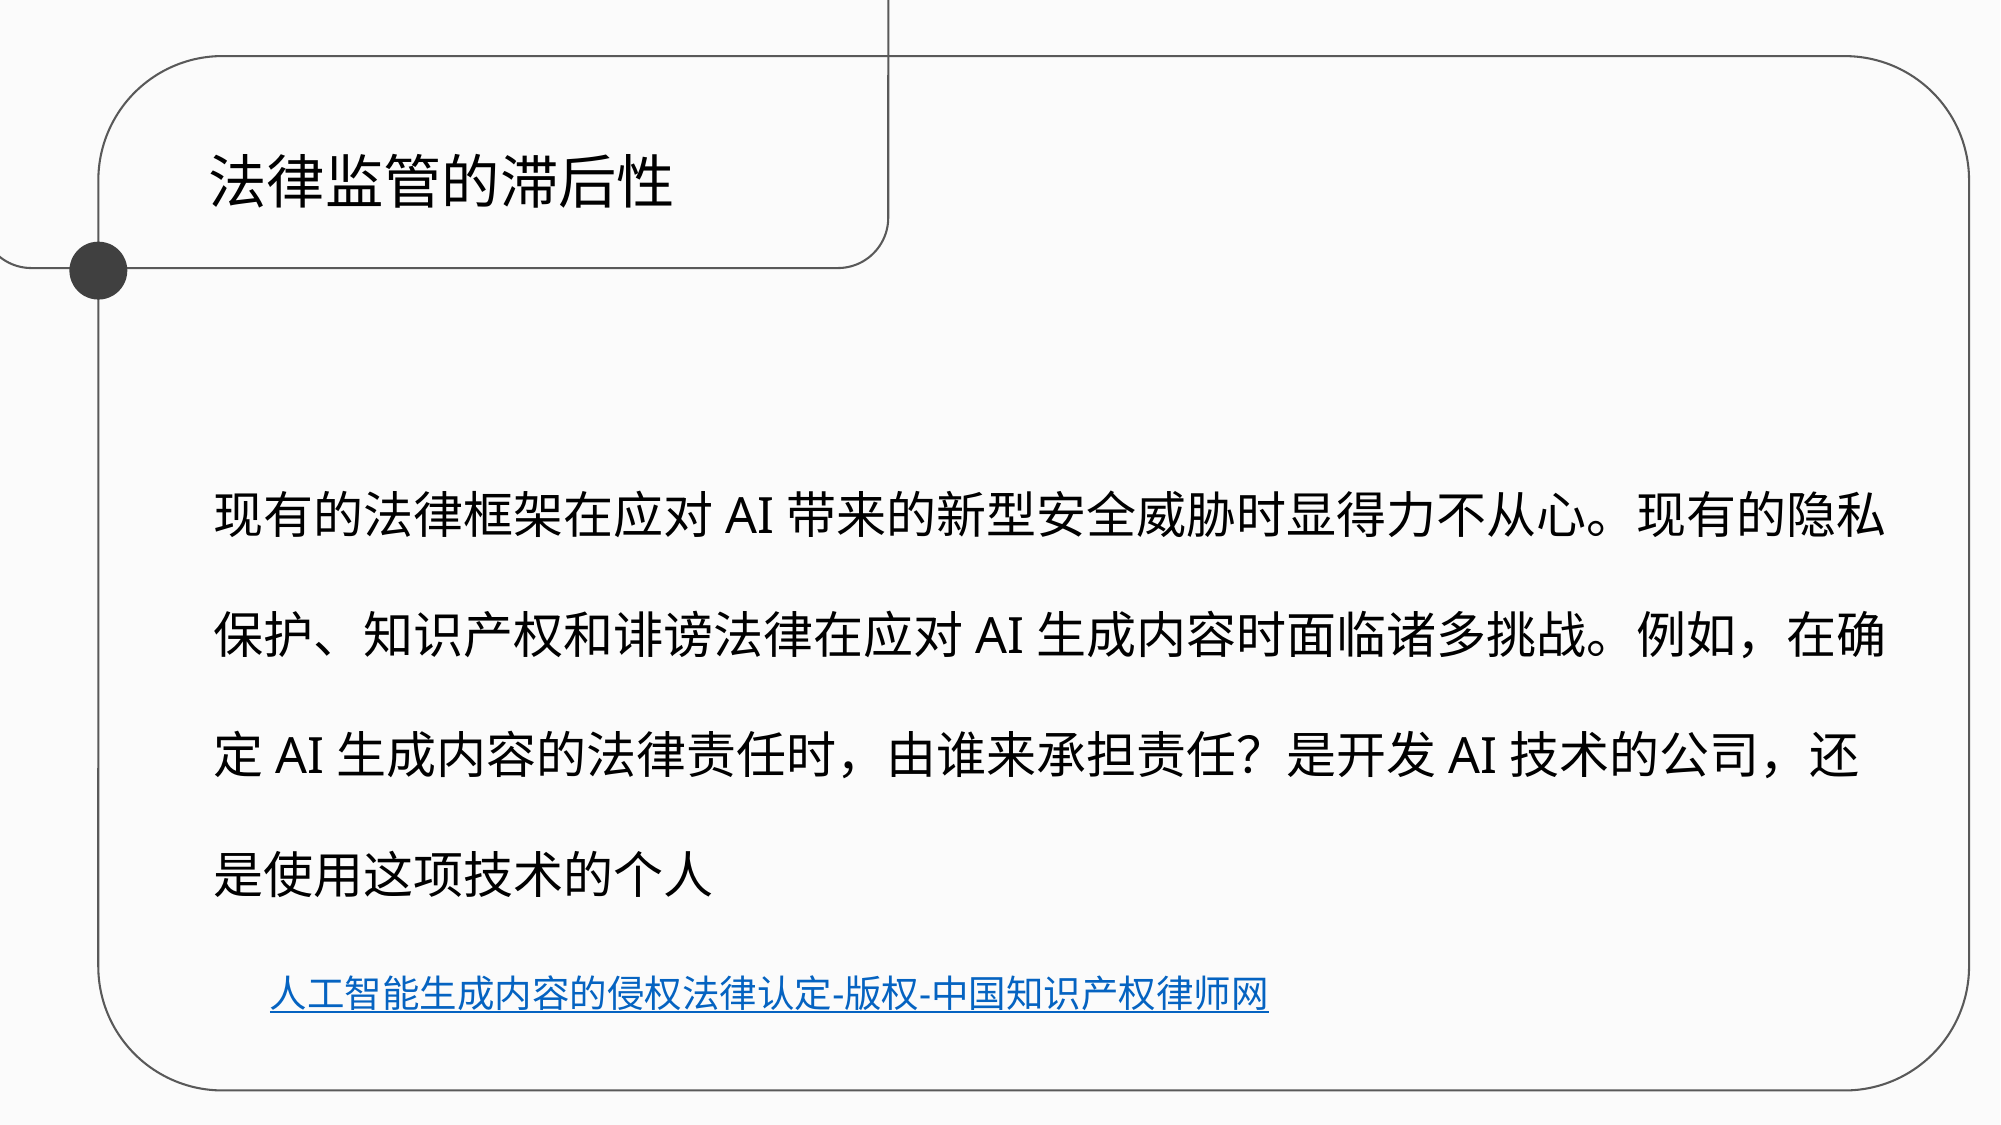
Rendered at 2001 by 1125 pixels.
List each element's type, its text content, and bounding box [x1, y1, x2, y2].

text_box [0, 0, 890, 270]
text_box 法律监管的滞后性 [193, 137, 1000, 223]
text_box 人工智能生成内容的侵权法律认定-版权-中国知识产权律师网 [255, 962, 1429, 1032]
text_box 现有的法律框架在应对AI带来的新型安全威胁时显得力不从心。现有的隐私保护、知识产权和诽谤法律在应对AI生成内容时面临诸多挑战。例如，在确定AI生成内容的法律责任时，由谁来承担责任？是开发AI技术的公司，还是使用这项技术的个人 [198, 415, 1913, 911]
text_box [97, 55, 1971, 1092]
text_box [68, 240, 129, 301]
